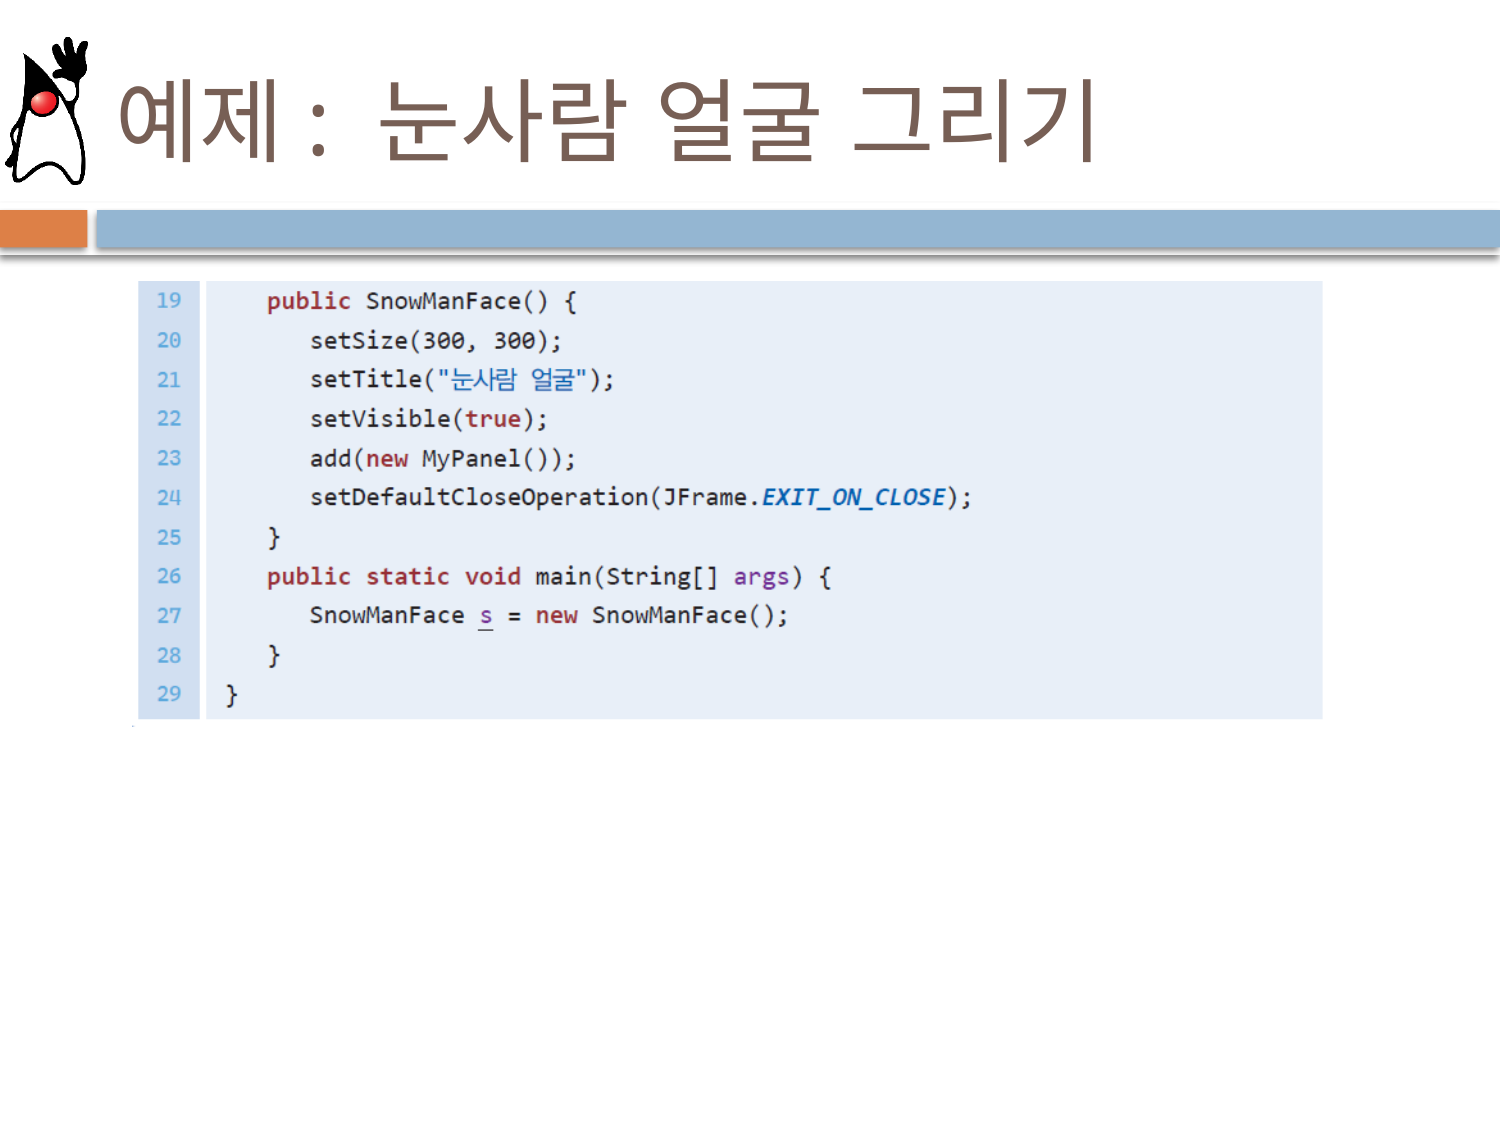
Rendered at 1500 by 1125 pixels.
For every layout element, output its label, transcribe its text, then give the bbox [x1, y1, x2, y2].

title 예제: 눈사람 얼굴 그리기 [100, 37, 1438, 200]
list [132, 281, 1333, 728]
picture [5, 37, 88, 185]
